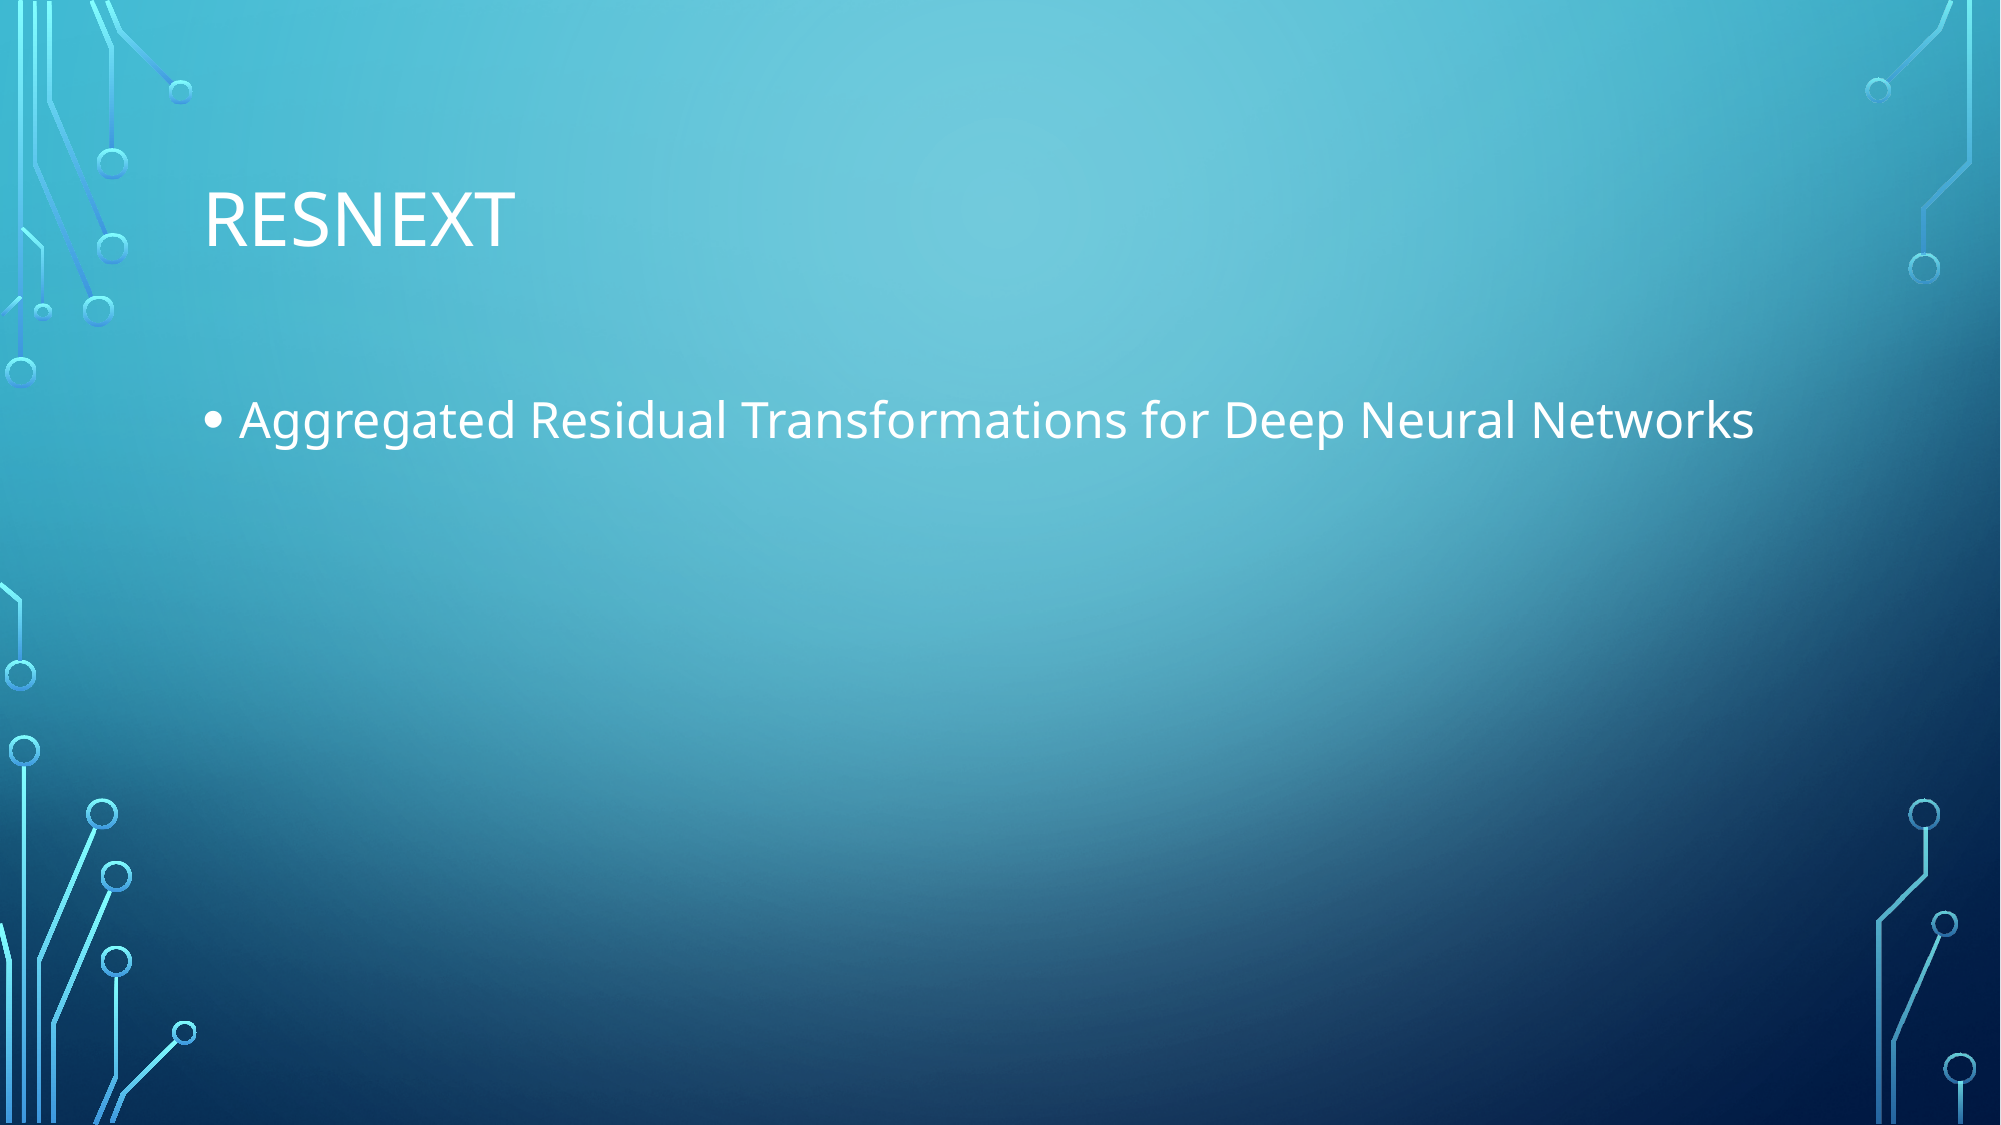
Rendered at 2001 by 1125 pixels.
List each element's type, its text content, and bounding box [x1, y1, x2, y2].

list Aggregated Residual Transformations for Deep Neural Networks [187, 369, 1813, 950]
title resnext [187, 101, 1813, 344]
